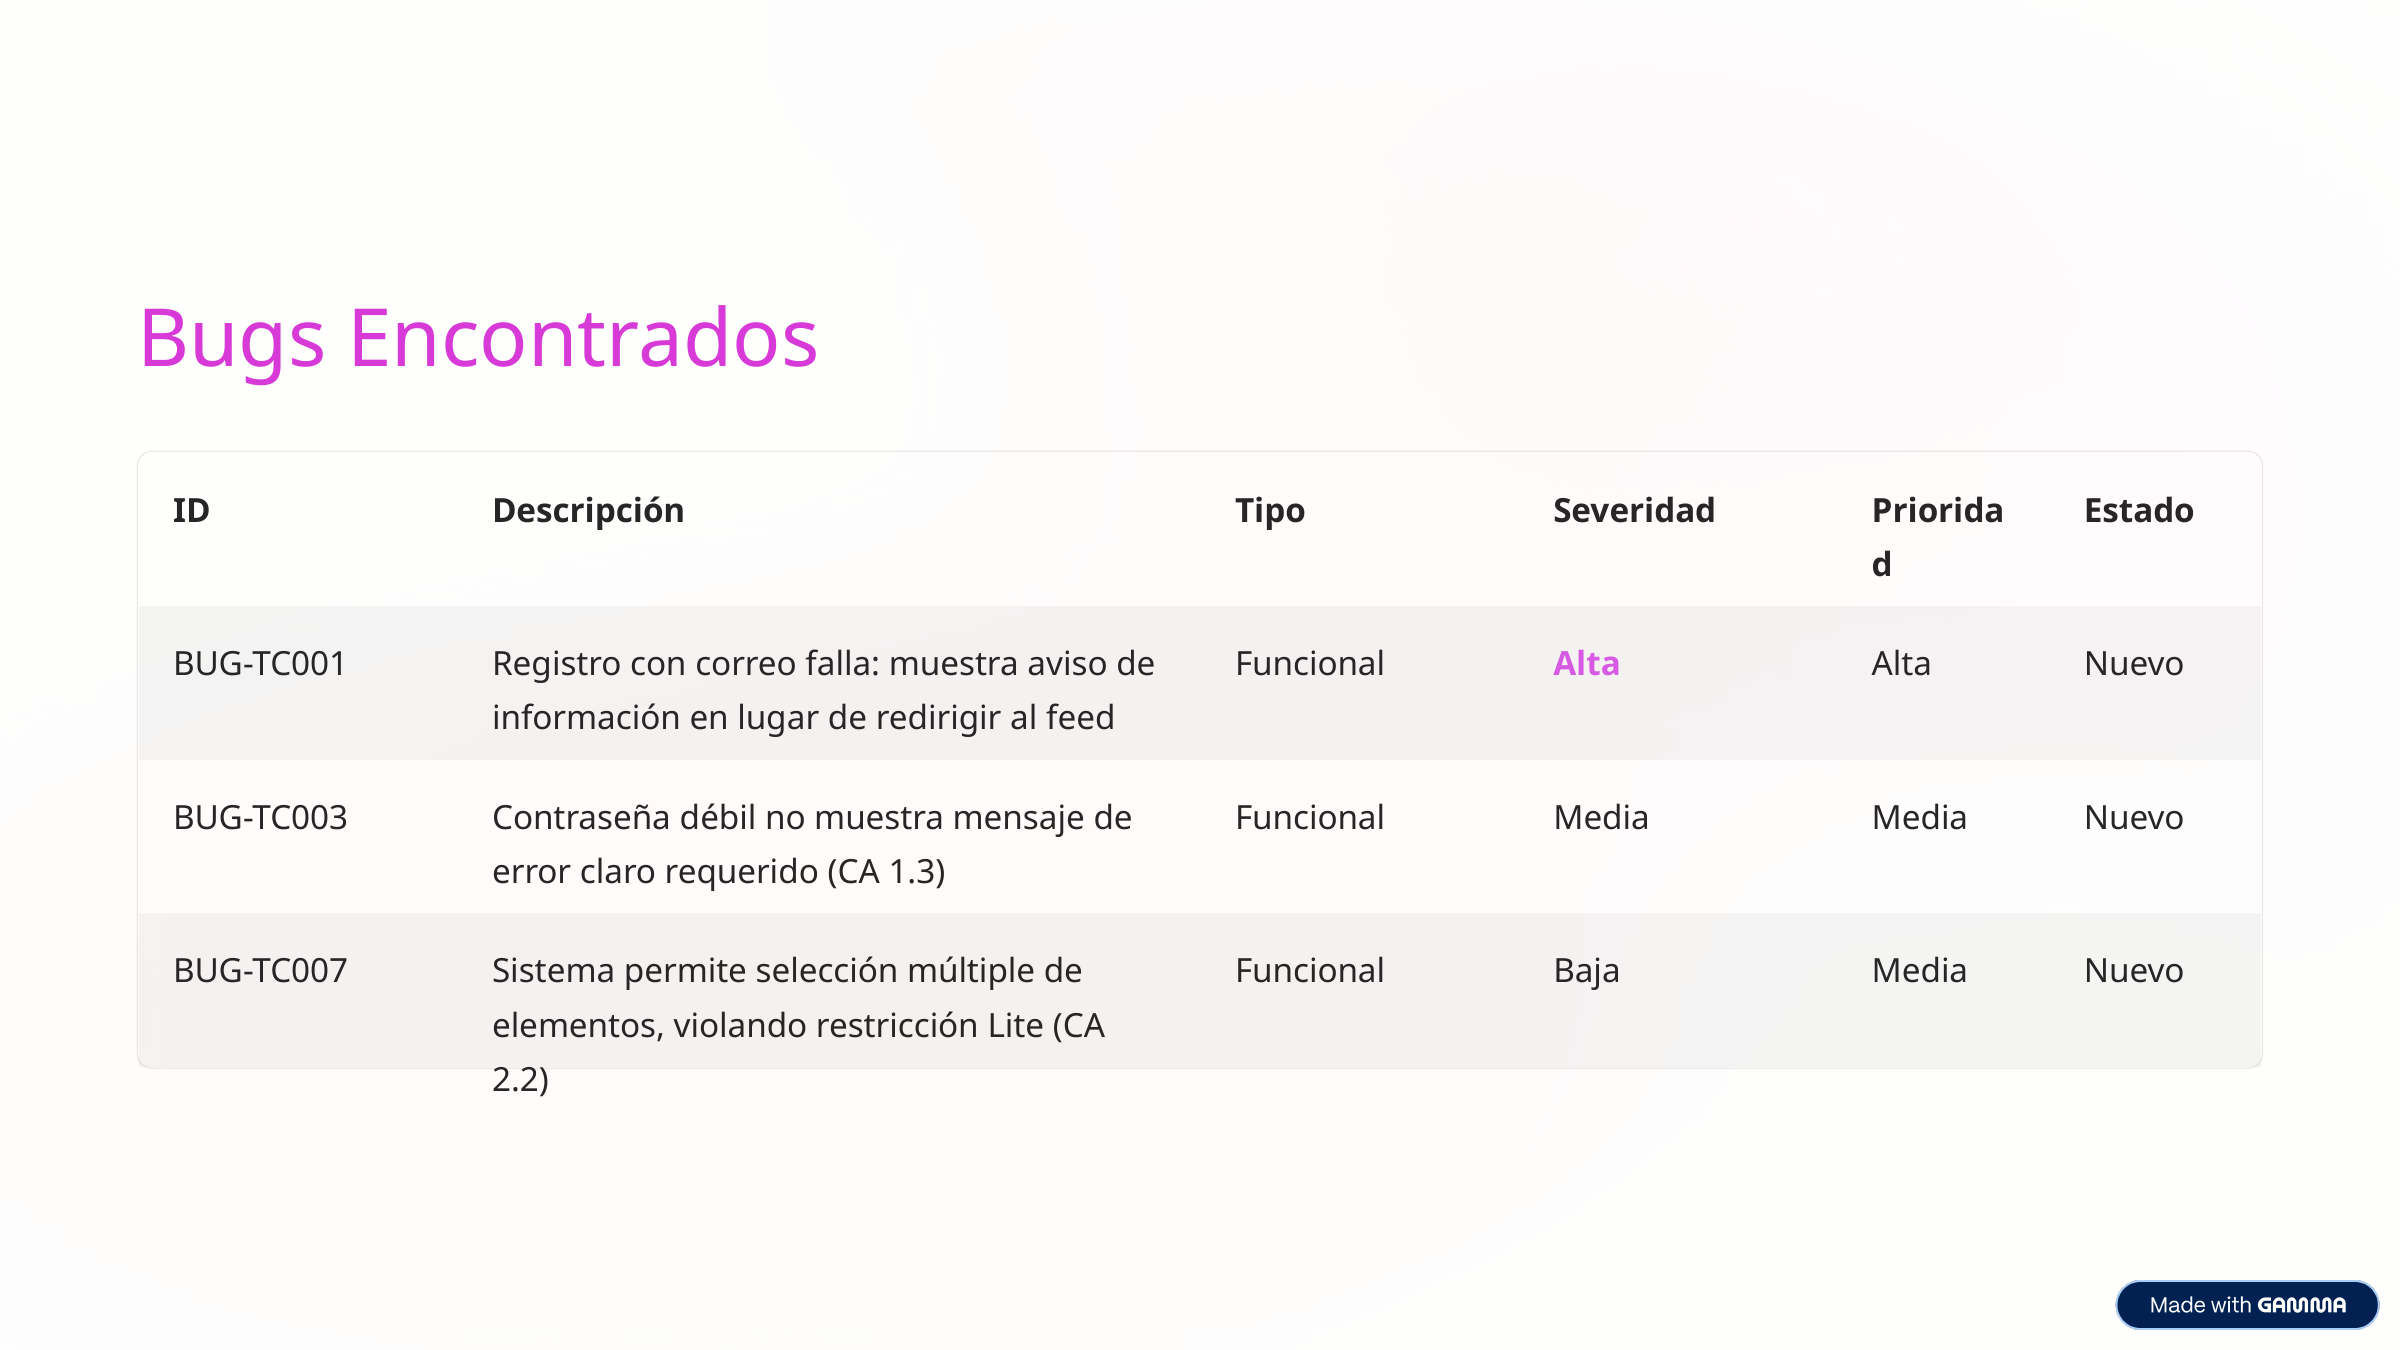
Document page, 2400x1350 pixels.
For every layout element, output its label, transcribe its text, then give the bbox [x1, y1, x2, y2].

text_box BUG-TC001 [173, 628, 423, 684]
text_box Nuevo [2083, 781, 2227, 837]
text_box Alta [1553, 628, 1802, 684]
text_box [138, 759, 2262, 913]
text_box [138, 606, 2262, 759]
text_box [138, 452, 2262, 606]
text_box Alta [1871, 628, 2014, 684]
text_box Bugs Encontrados [137, 281, 946, 383]
text_box Sistema permite selección múltiple de elementos, violando restricción Lite (CA 2.2) [491, 935, 1165, 1046]
text_box Nuevo [2083, 628, 2227, 684]
text_box Funcional [1234, 935, 1484, 991]
text_box Registro con correo falla: muestra aviso de información en lugar de redirigir al feed [491, 628, 1165, 738]
text_box Media [1871, 781, 2014, 837]
text_box Media [1553, 781, 1802, 837]
text_box Prioridad [1871, 474, 2014, 585]
text_box ID [173, 474, 423, 530]
text_box Baja [1553, 935, 1802, 991]
text_box Descripción [491, 474, 1165, 530]
text_box Nuevo [2083, 935, 2227, 991]
text_box BUG-TC007 [173, 935, 423, 991]
picture [2106, 1271, 2389, 1339]
text_box Estado [2083, 474, 2227, 530]
text_box [138, 913, 2262, 1068]
text_box Tipo [1234, 474, 1484, 530]
text_box Severidad [1553, 474, 1802, 530]
text_box BUG-TC003 [173, 781, 423, 837]
text_box Contraseña débil no muestra mensaje de error claro requerido (CA 1.3) [491, 781, 1165, 892]
text_box Media [1871, 935, 2014, 991]
text_box Funcional [1234, 628, 1484, 684]
text_box Funcional [1234, 781, 1484, 837]
